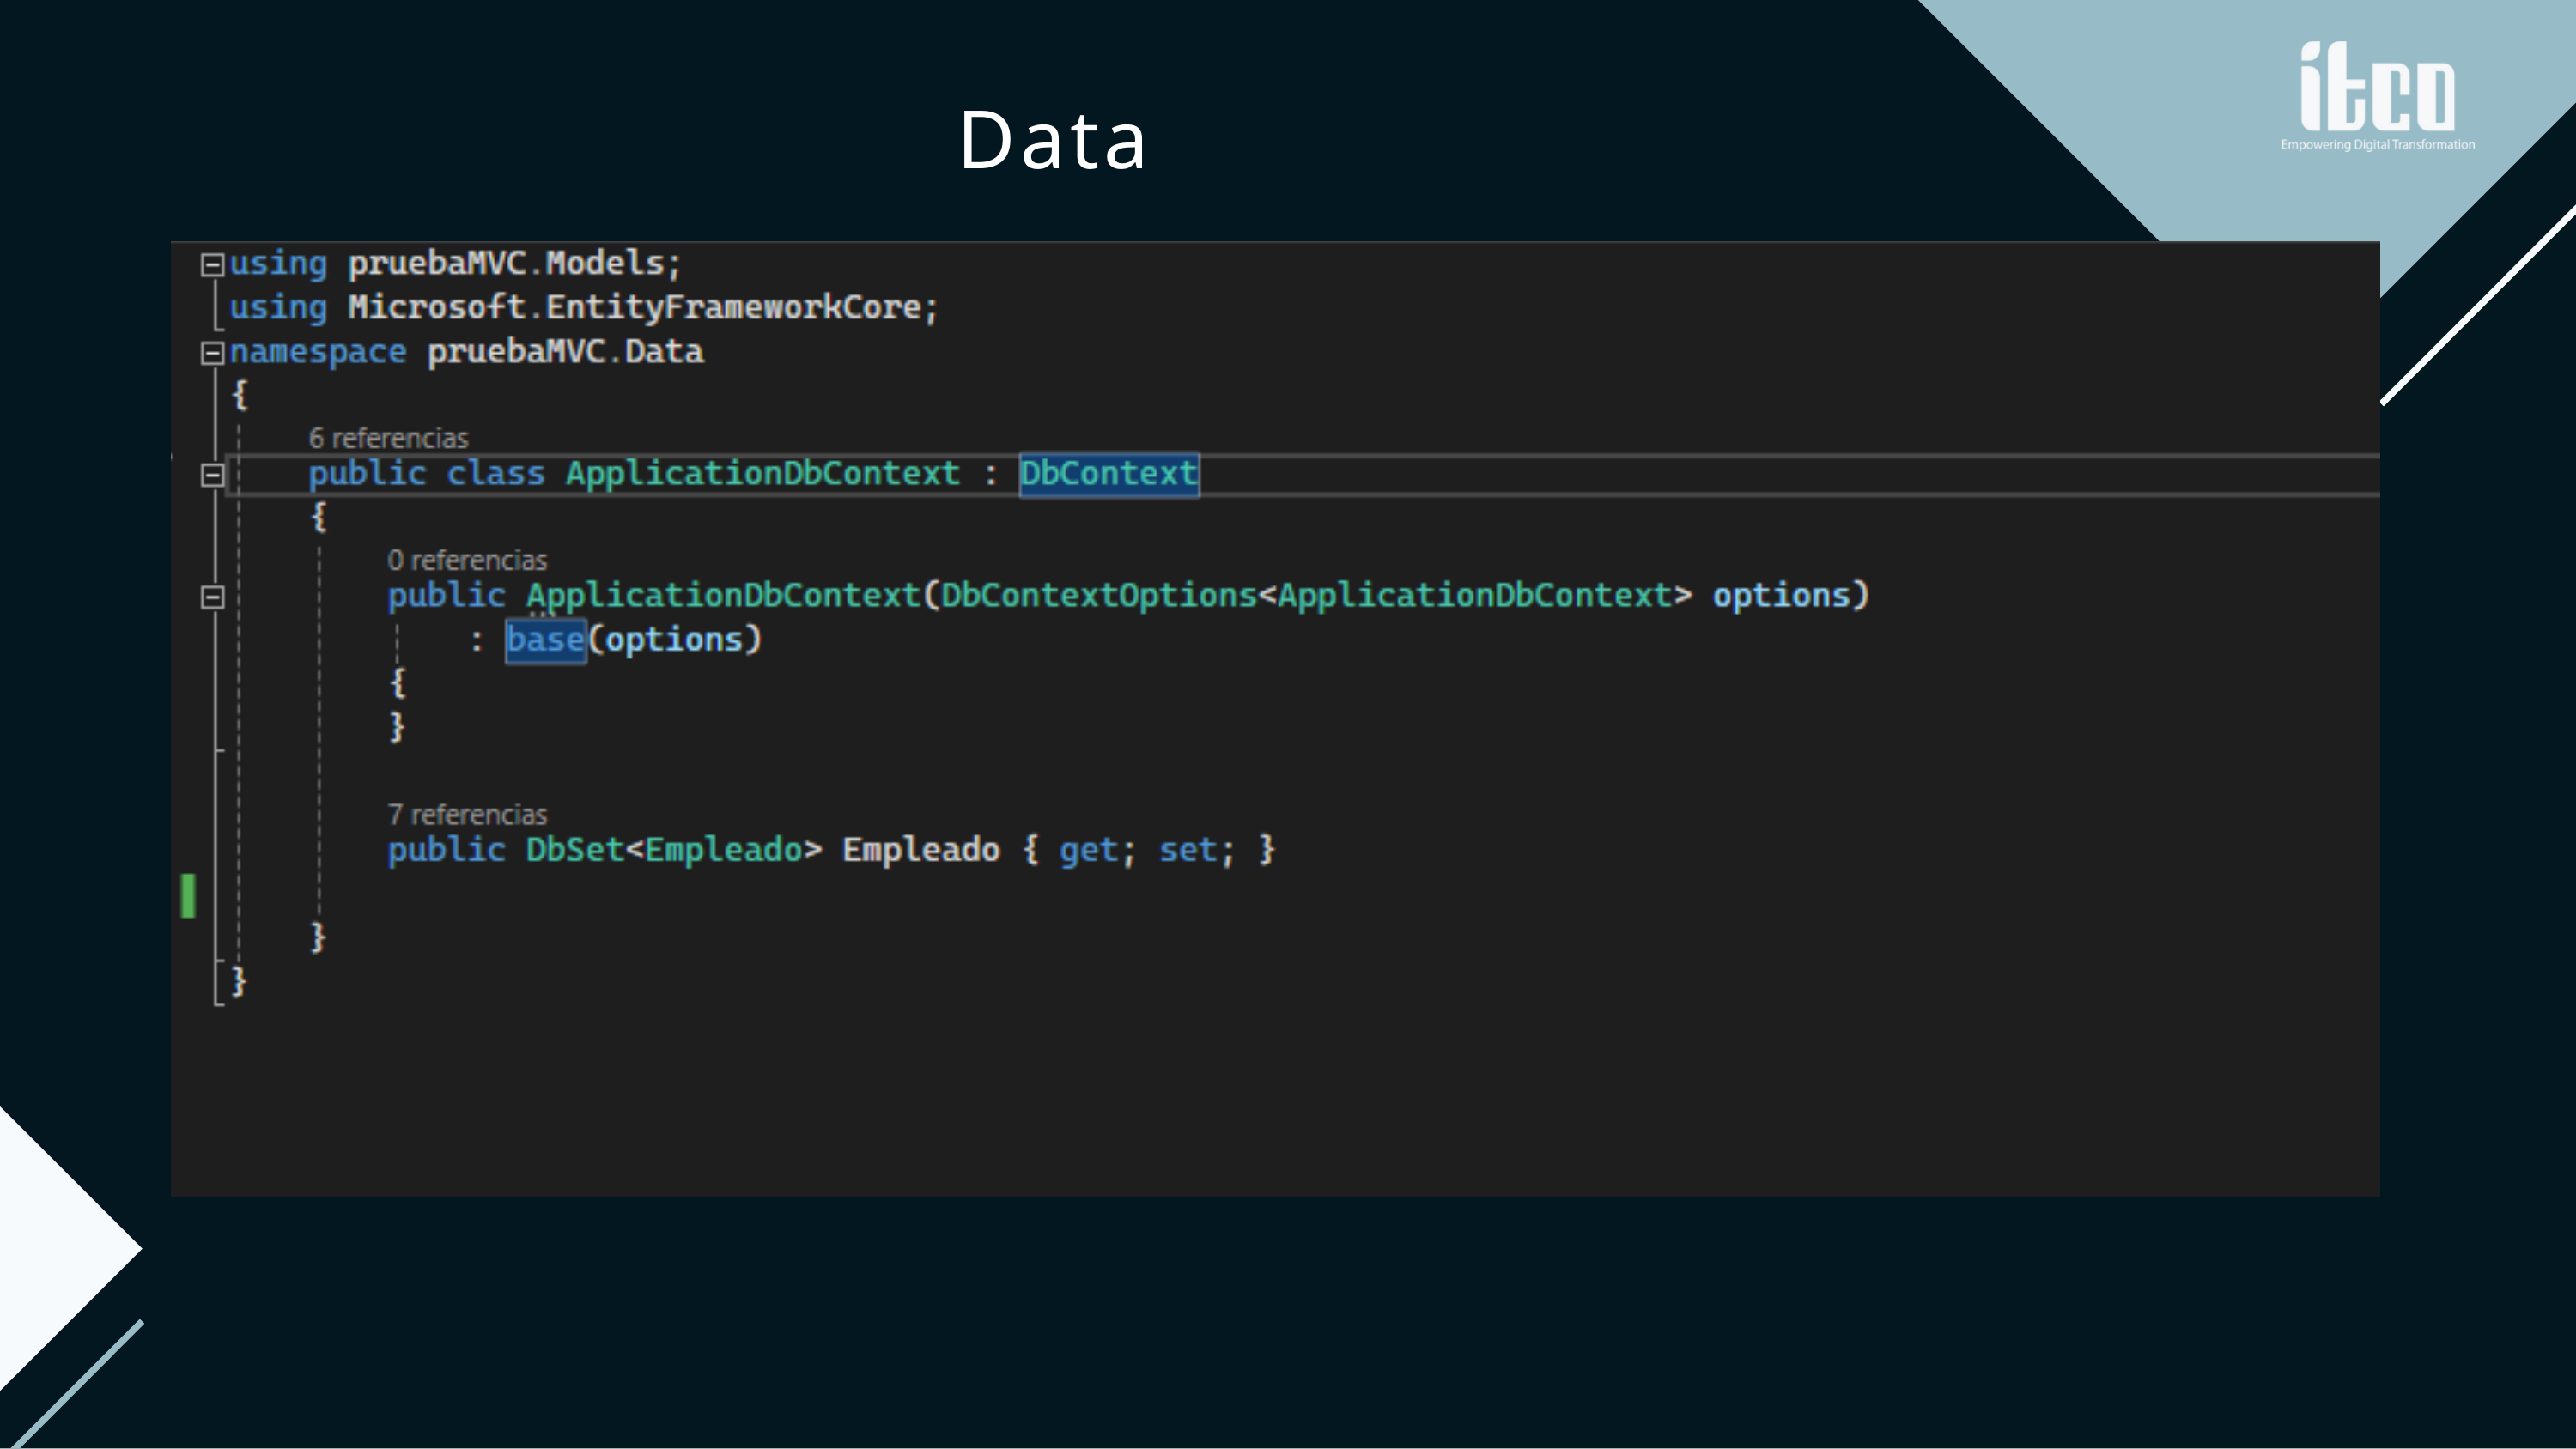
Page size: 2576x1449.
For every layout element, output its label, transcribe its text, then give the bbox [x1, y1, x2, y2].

picture [2282, 40, 2476, 152]
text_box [1917, 0, 2576, 407]
title Data [955, 86, 1879, 238]
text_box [0, 1106, 145, 1449]
picture [170, 240, 2381, 1197]
